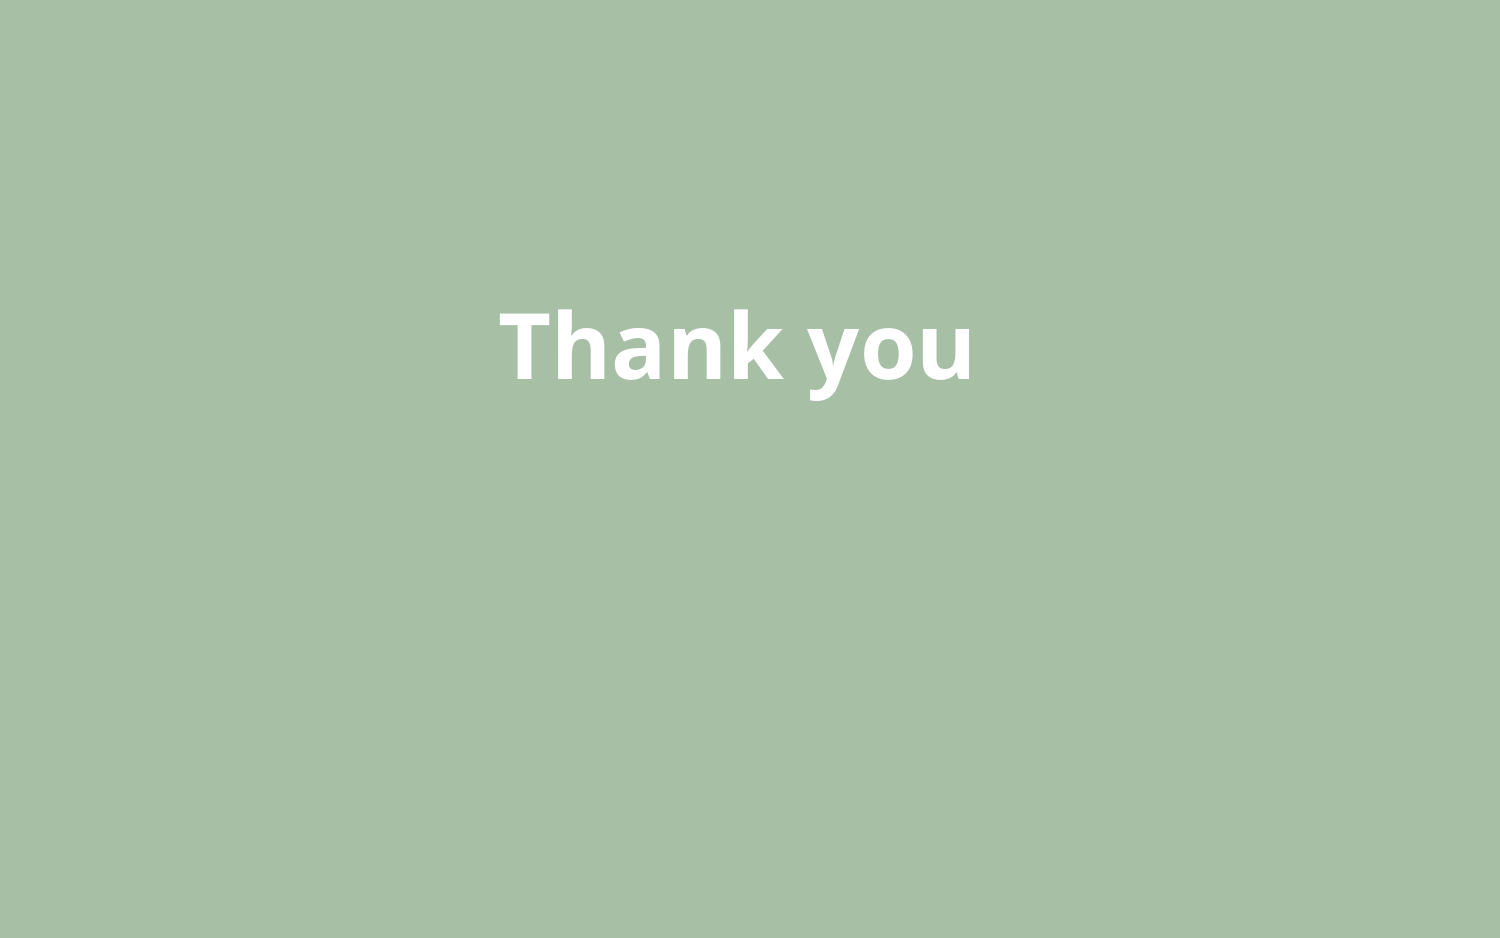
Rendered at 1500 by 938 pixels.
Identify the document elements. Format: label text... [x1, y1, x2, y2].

title Thank you [82, 272, 1418, 694]
